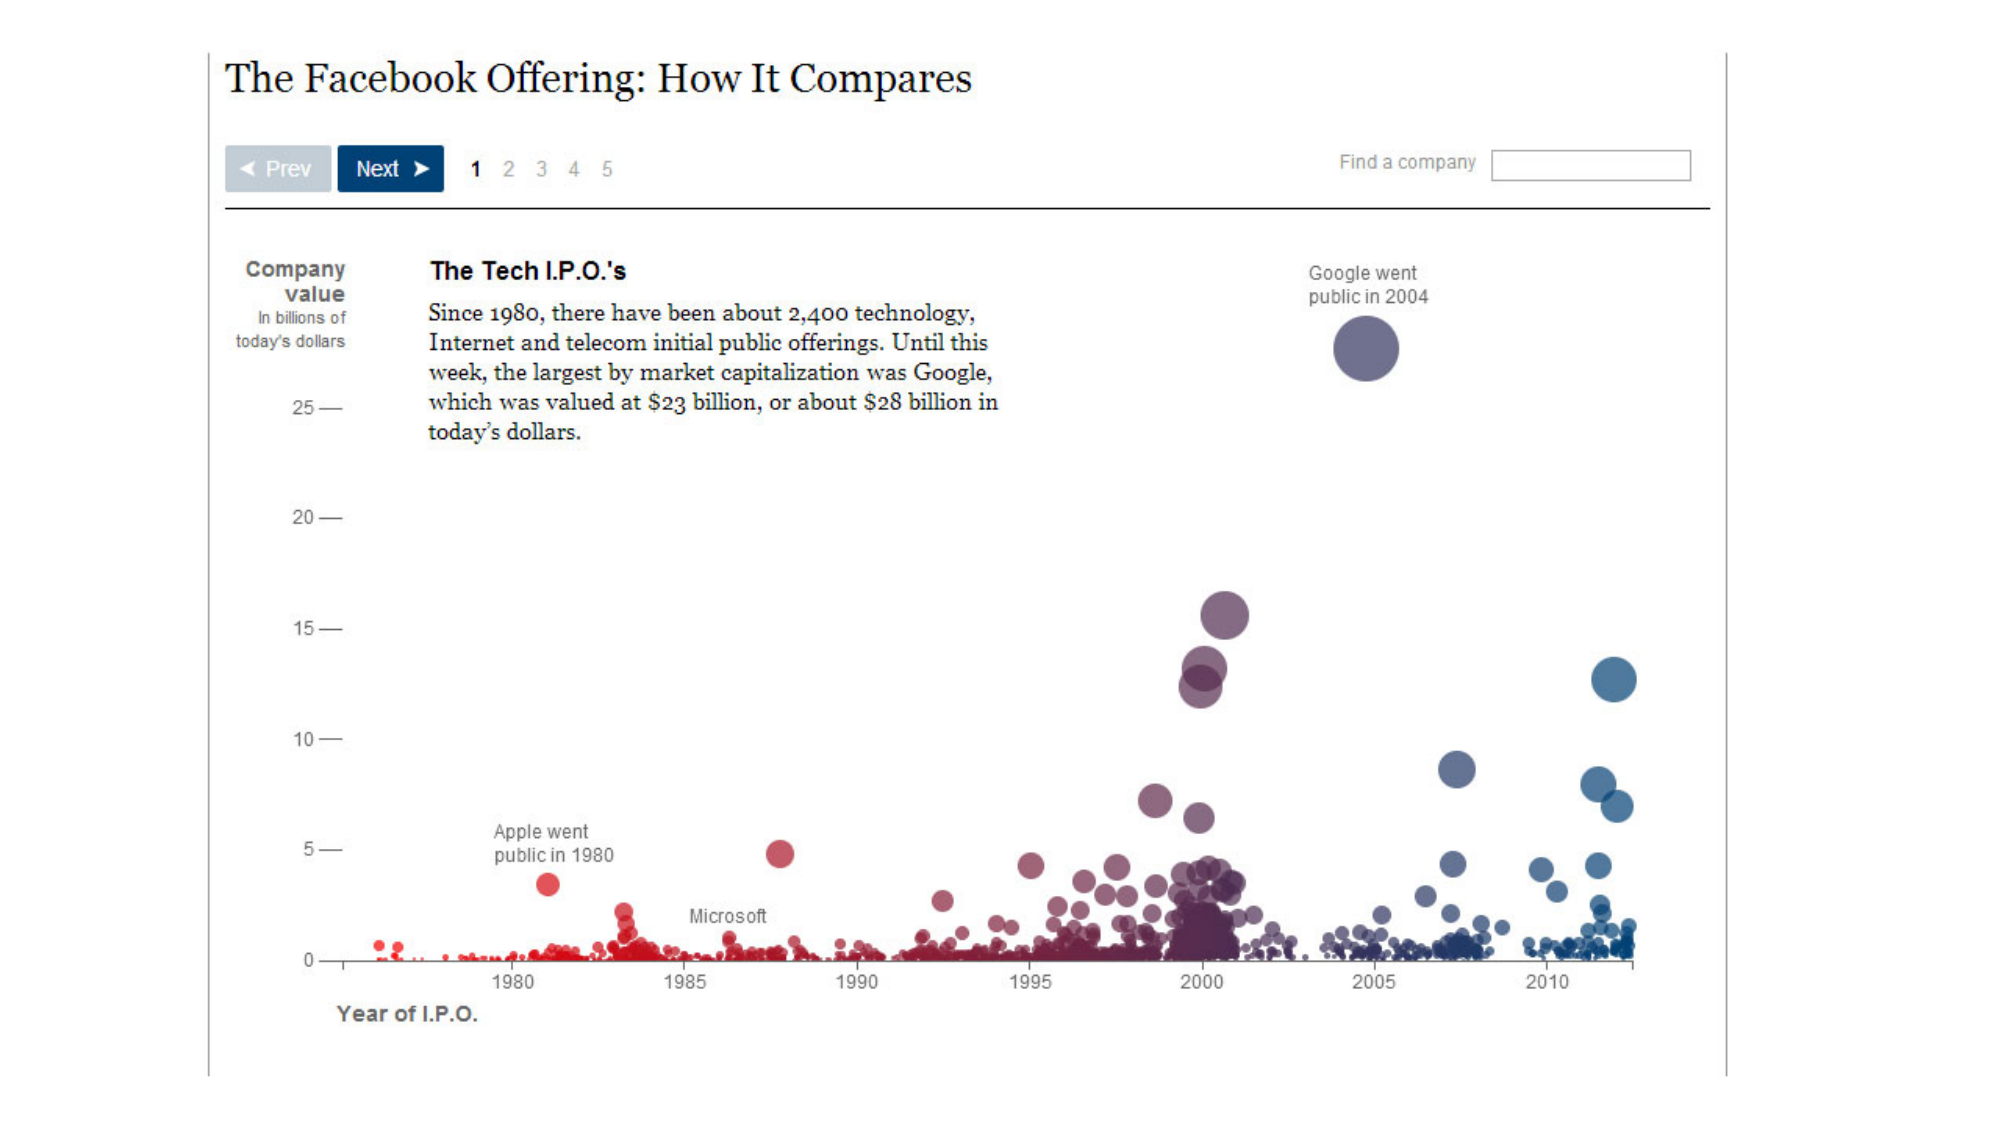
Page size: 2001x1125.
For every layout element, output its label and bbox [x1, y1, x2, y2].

picture [202, 25, 1798, 1100]
